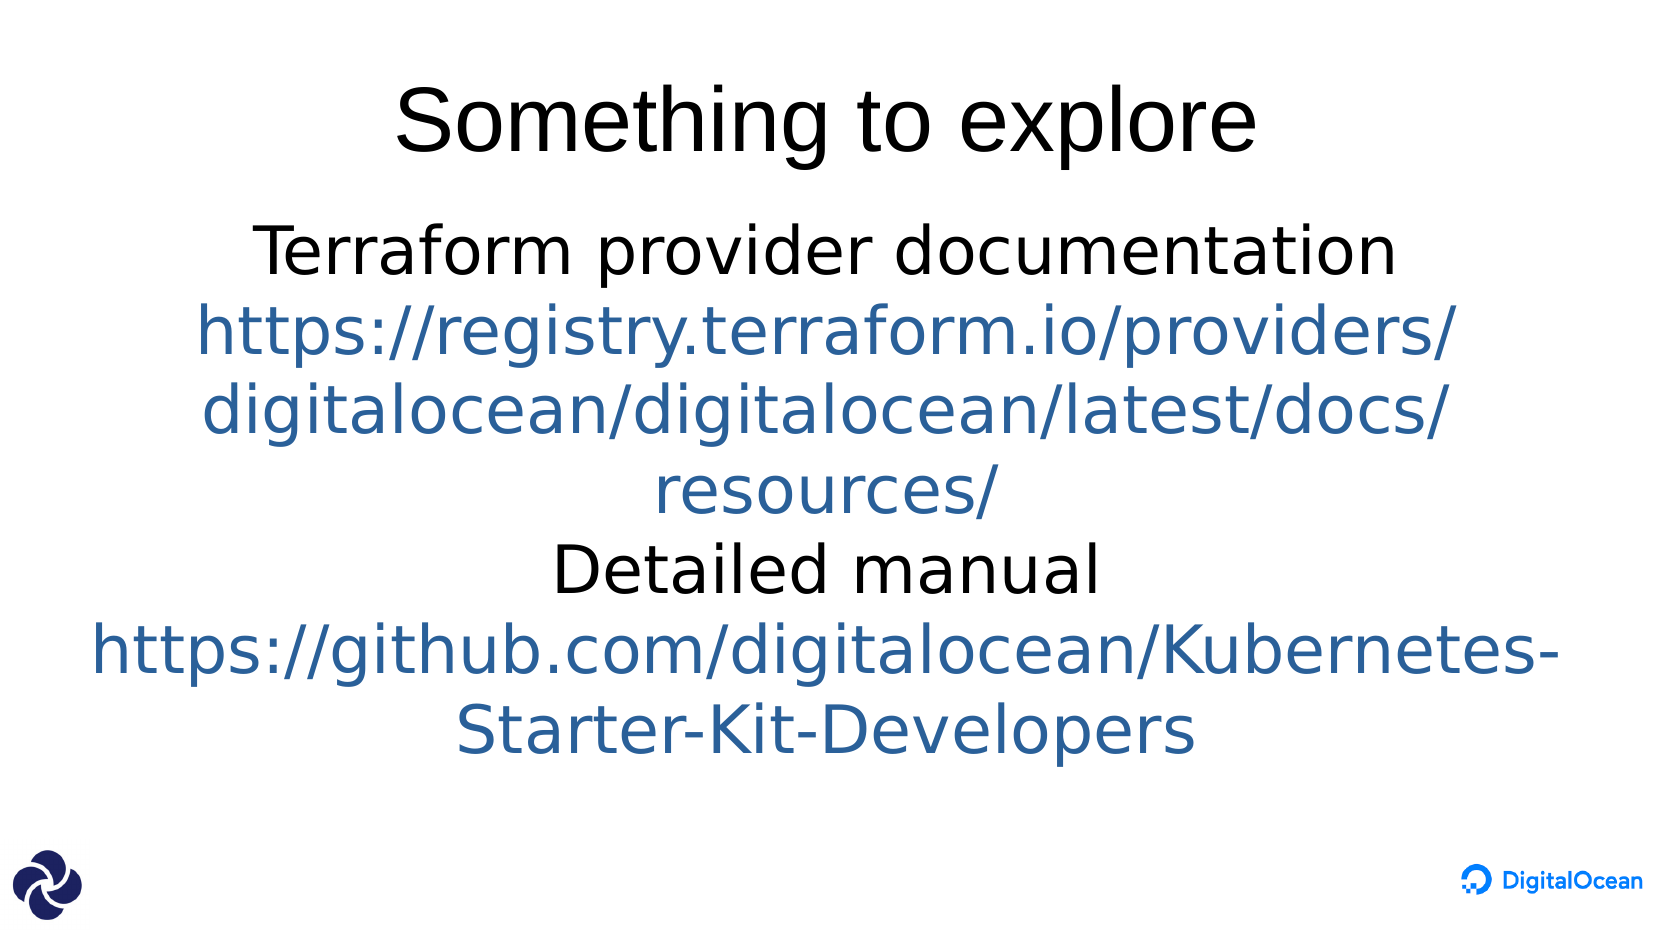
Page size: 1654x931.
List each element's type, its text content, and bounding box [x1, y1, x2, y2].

picture [0, 839, 91, 931]
text_box Terraform provider documentation https://registry.terraform.io/providers/digitalocean/digitalocean/latest/docs/resources/ Detailed manual https://github.com/digitalocean/Kubernetes-Starter-Kit-Developers [82, 215, 1571, 760]
picture [1449, 831, 1654, 931]
text_box Something to explore [82, 37, 1571, 193]
